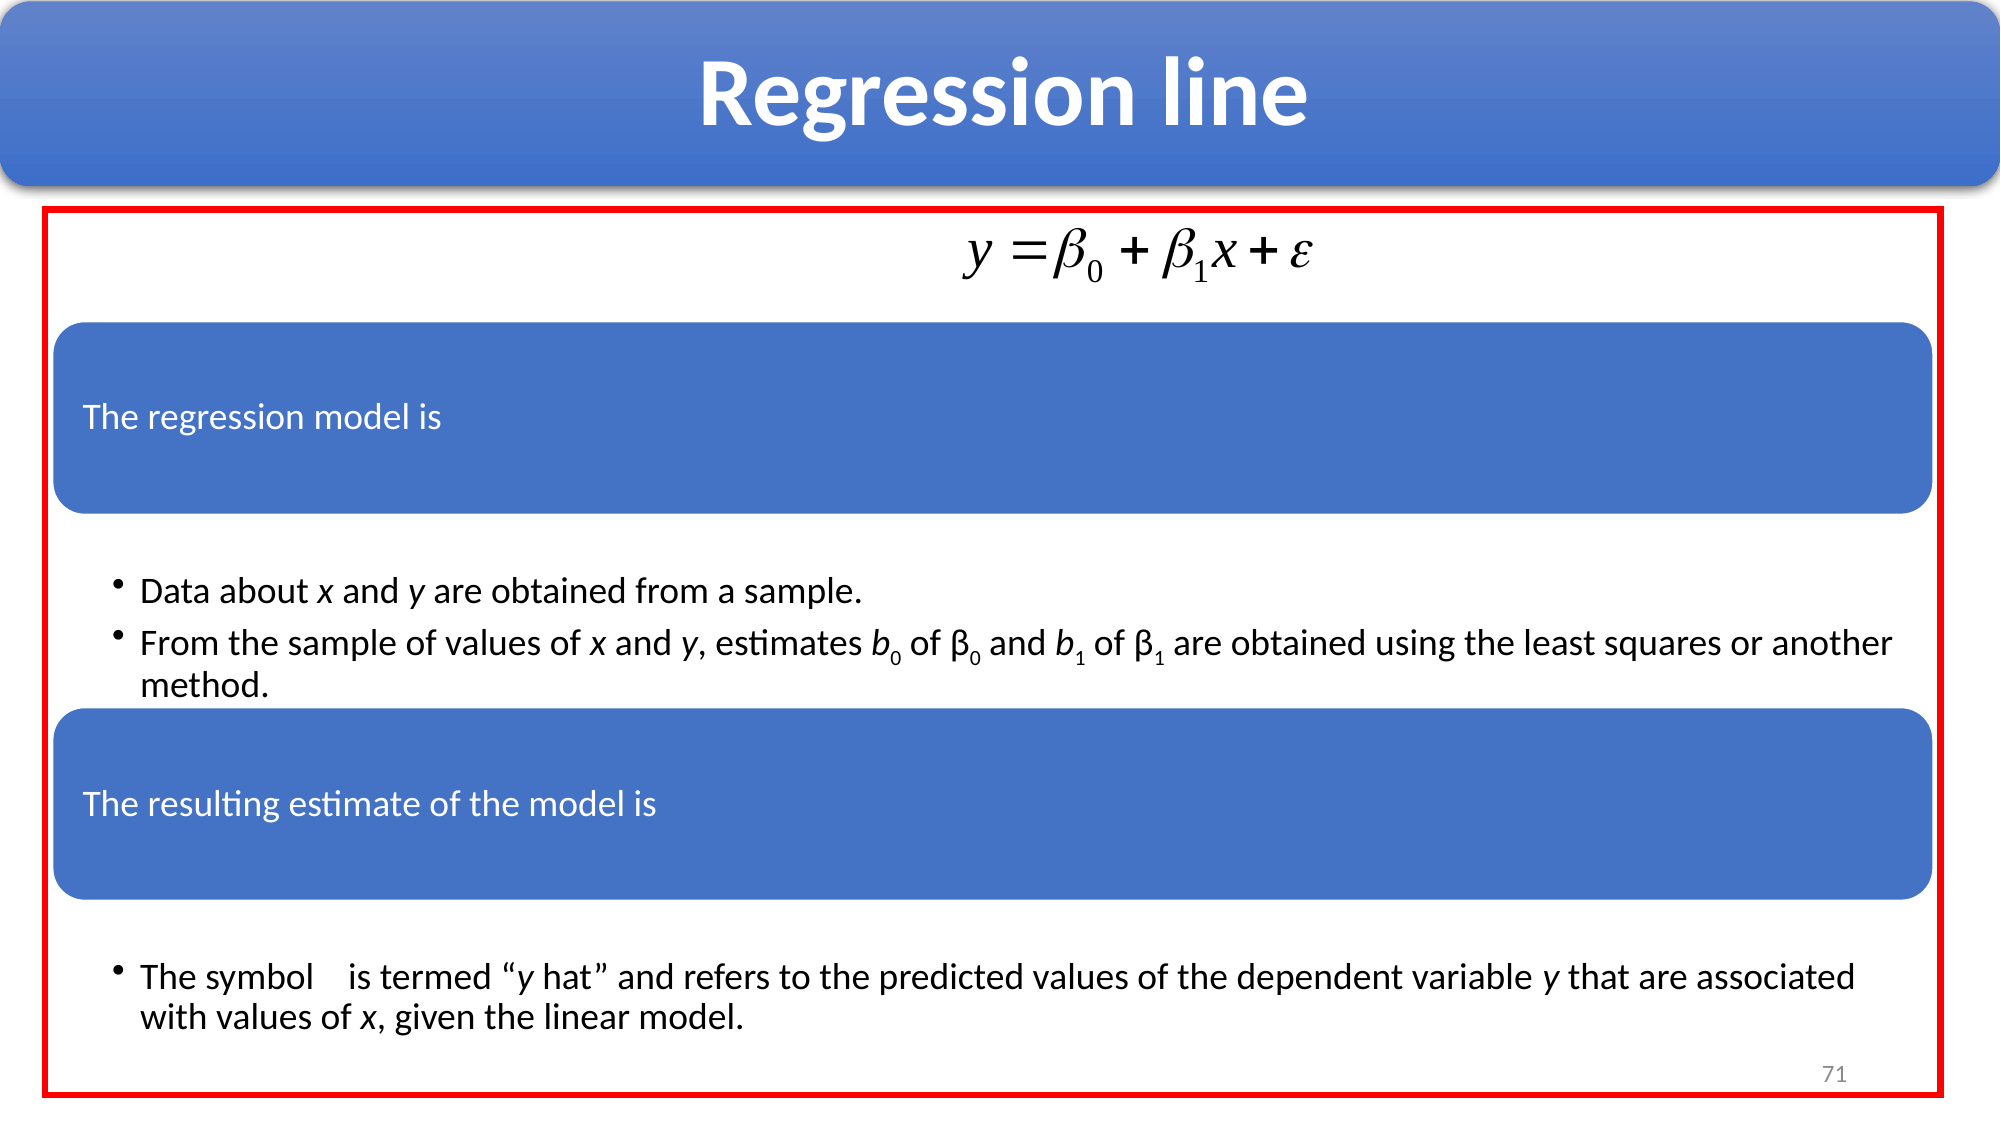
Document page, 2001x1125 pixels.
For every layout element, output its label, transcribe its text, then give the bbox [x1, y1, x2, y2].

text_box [953, 210, 1329, 297]
slide_number 71 [1412, 1096, 1863, 1103]
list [52, 319, 1934, 1074]
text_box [0, 0, 2000, 188]
text_box [44, 208, 1941, 1096]
